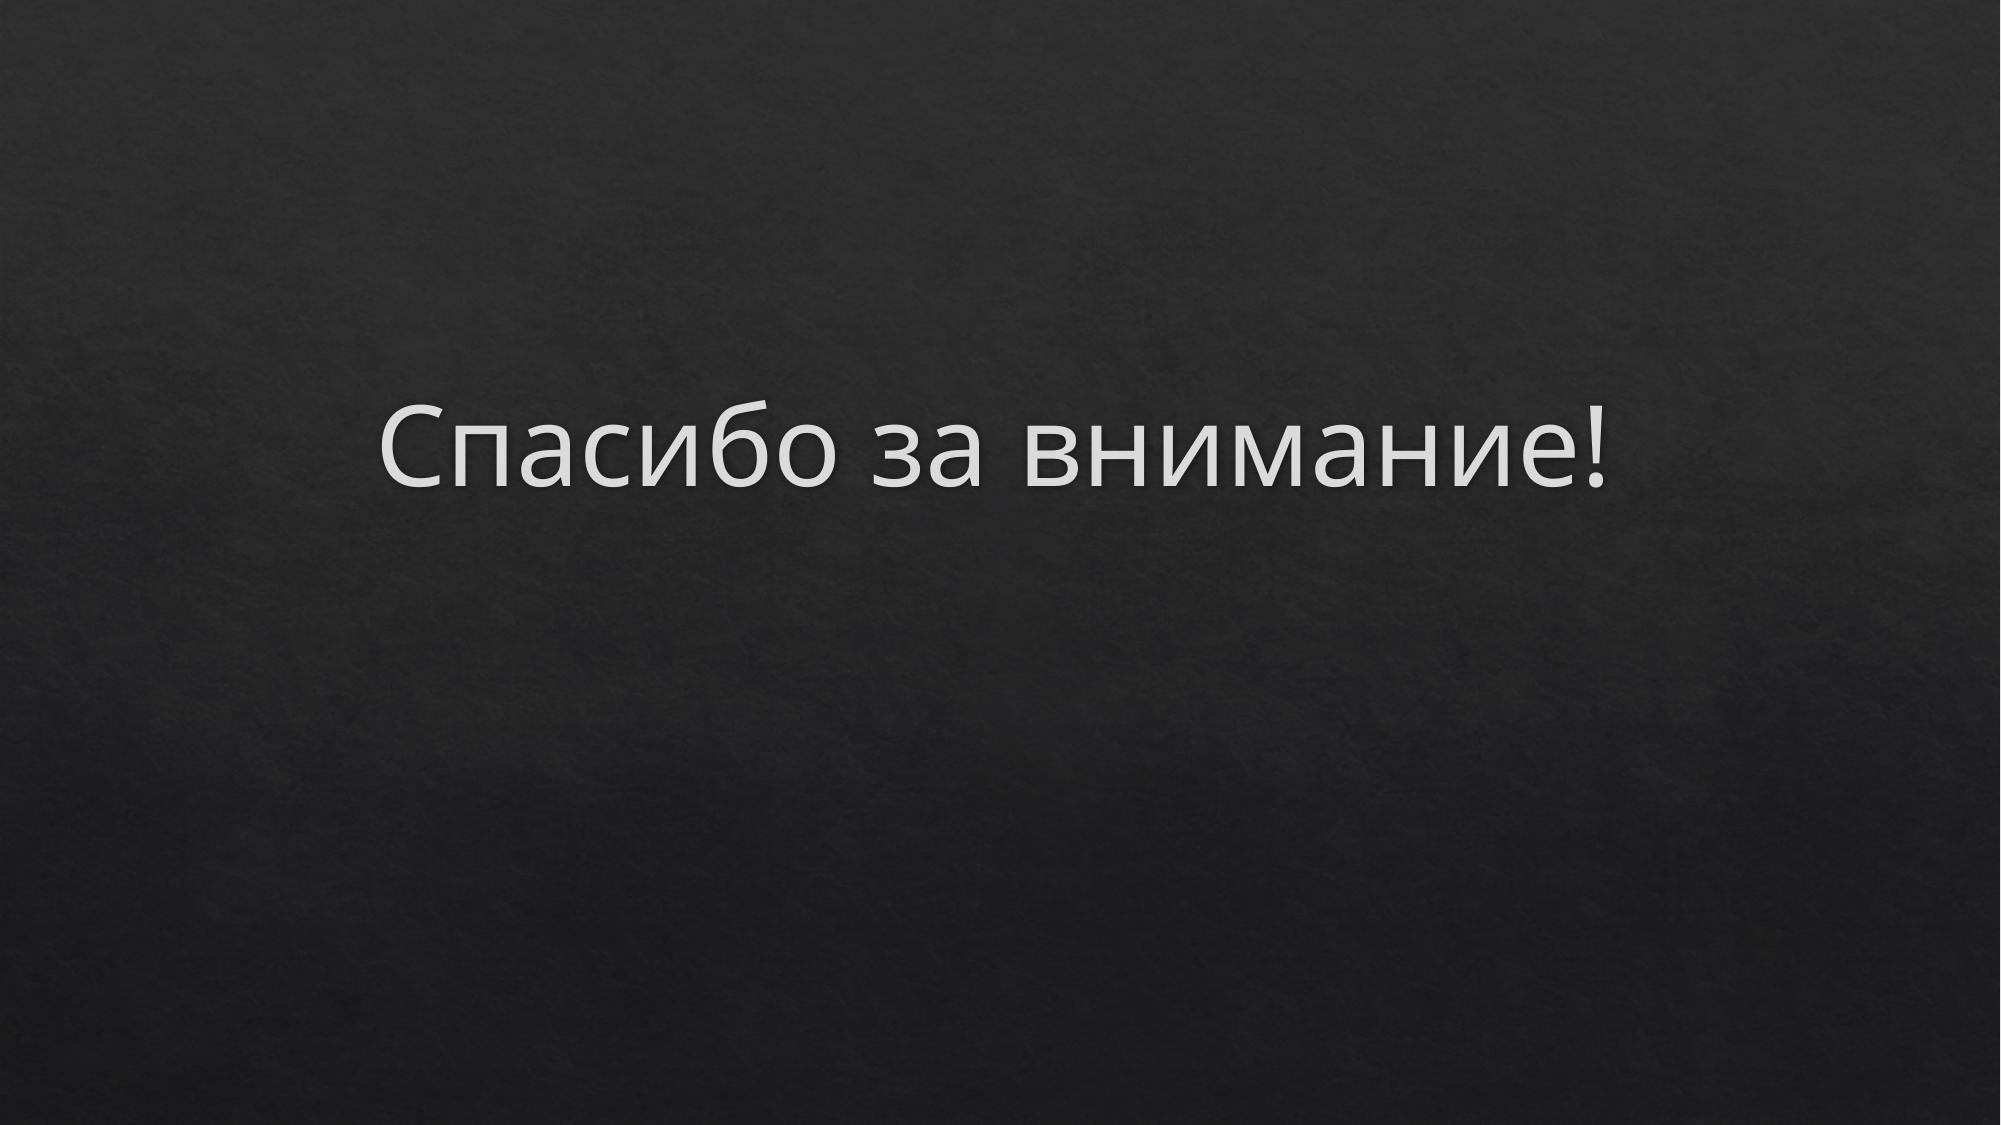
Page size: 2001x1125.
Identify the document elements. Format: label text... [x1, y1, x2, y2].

title Спасибо за внимание! [144, 361, 1843, 521]
